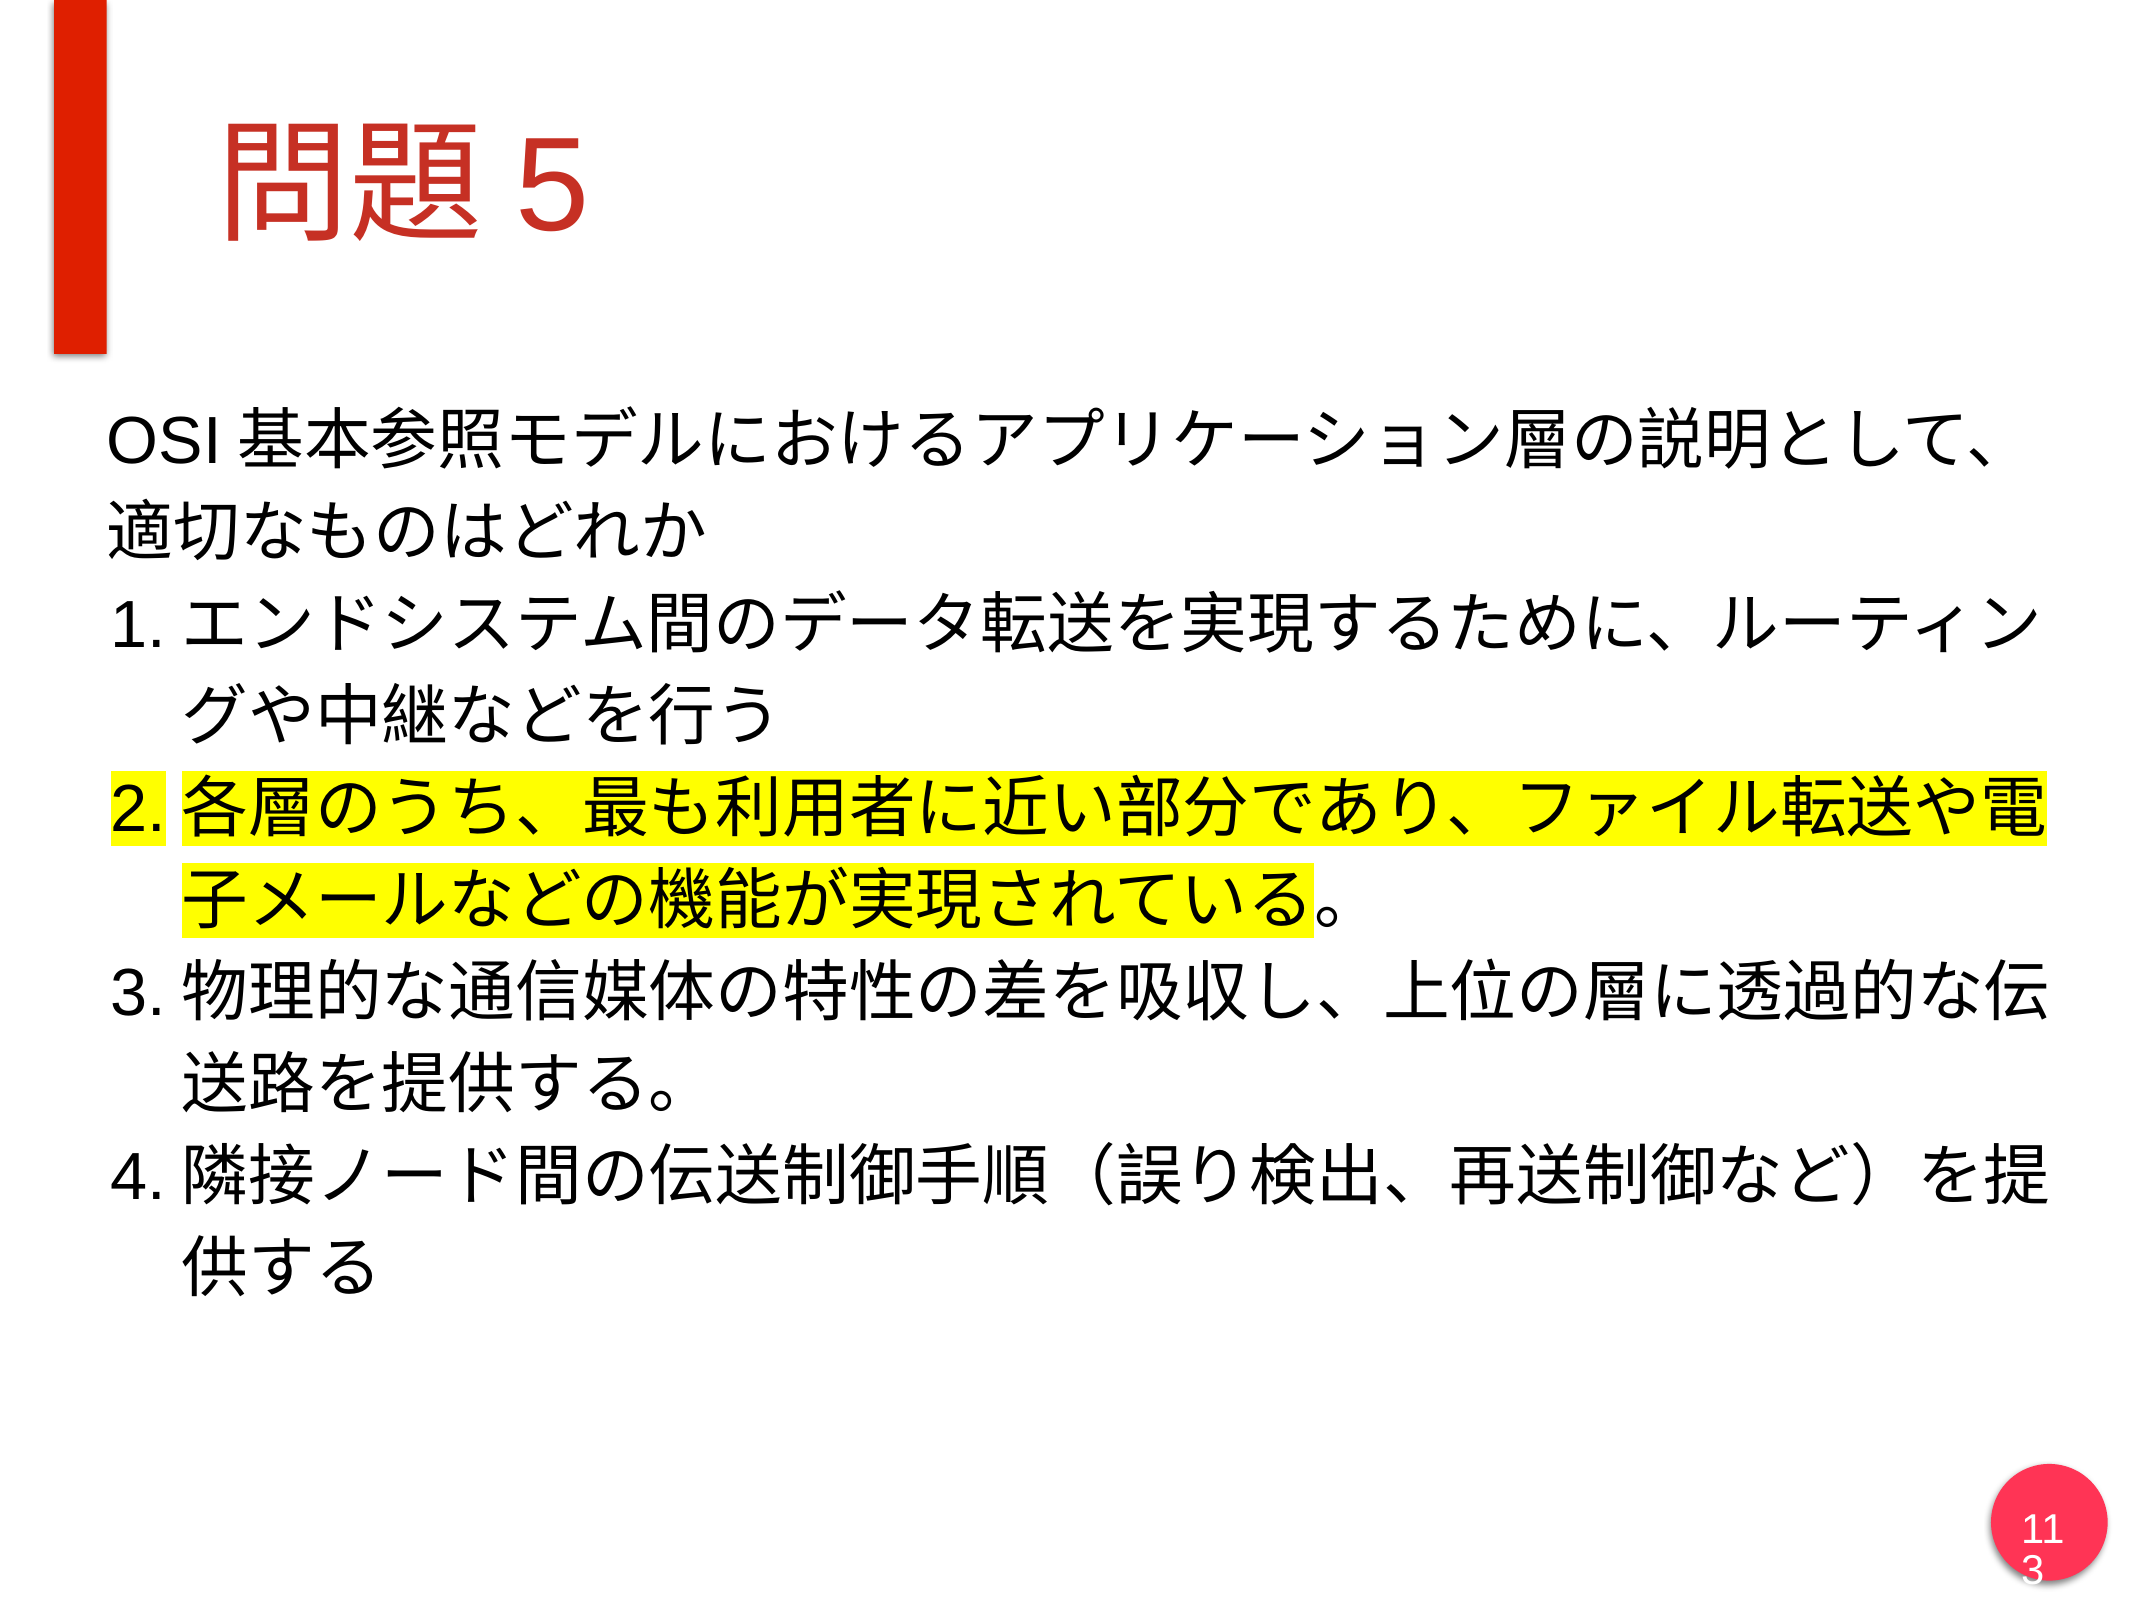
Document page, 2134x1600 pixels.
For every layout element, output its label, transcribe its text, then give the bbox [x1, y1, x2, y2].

text_box OSI基本参照モデルにおけるアプリケーション層の説明として、 適切なものはどれか エンドシステム間のデータ転送を実現するために、ルーティングや中継などを行う 各層のうち、最も利用者に近い部分であり、ファイル転送や電子メールなどの機能が実現されている。 物理的な通信媒体の特性の差を吸収し、上位の層に透過的な伝送路を提供する。 隣接ノード間の伝送制御手順（誤り検出、再送制御など）を提供する [98, 376, 2114, 1424]
title 問題5 [208, 18, 2030, 336]
slide_number 113 [2012, 1493, 2087, 1600]
